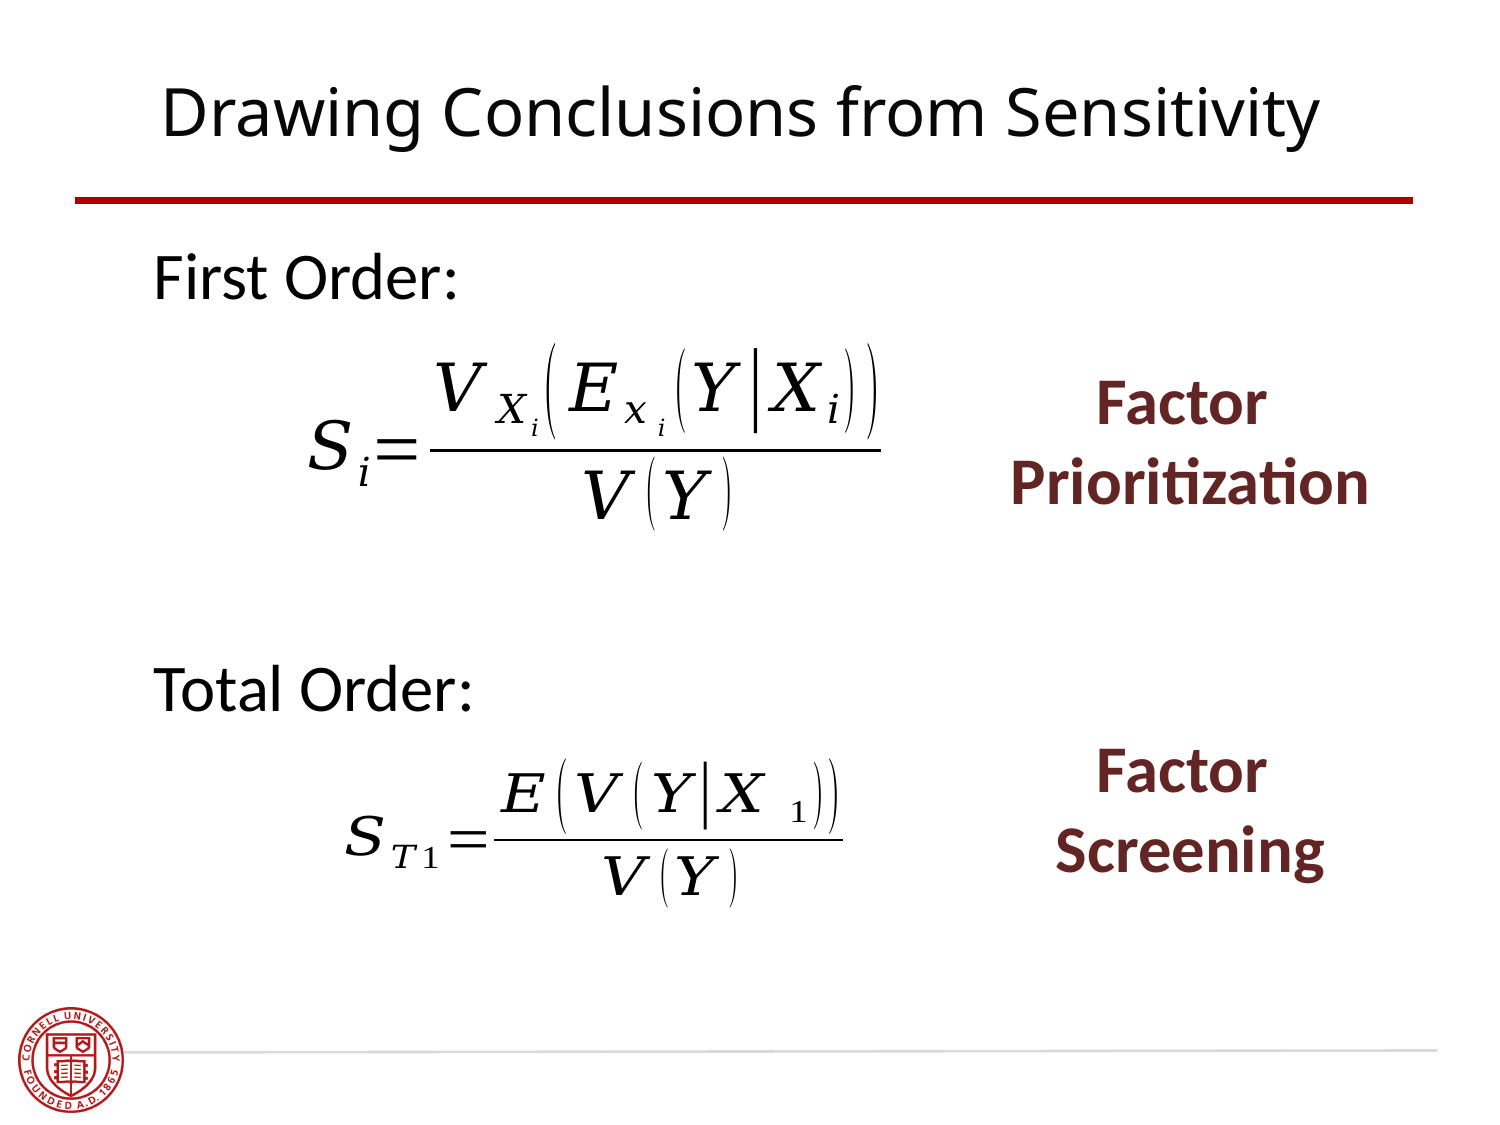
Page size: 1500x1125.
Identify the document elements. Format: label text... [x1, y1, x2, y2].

text_box Total Order: [153, 644, 476, 725]
title Drawing Conclusions from Sensitivity [75, 45, 1425, 175]
text_box Factor Prioritization [1010, 357, 1371, 518]
text_box Factor Screening [1055, 725, 1326, 886]
text_box First Order: [153, 232, 461, 313]
picture [18, 1007, 124, 1113]
